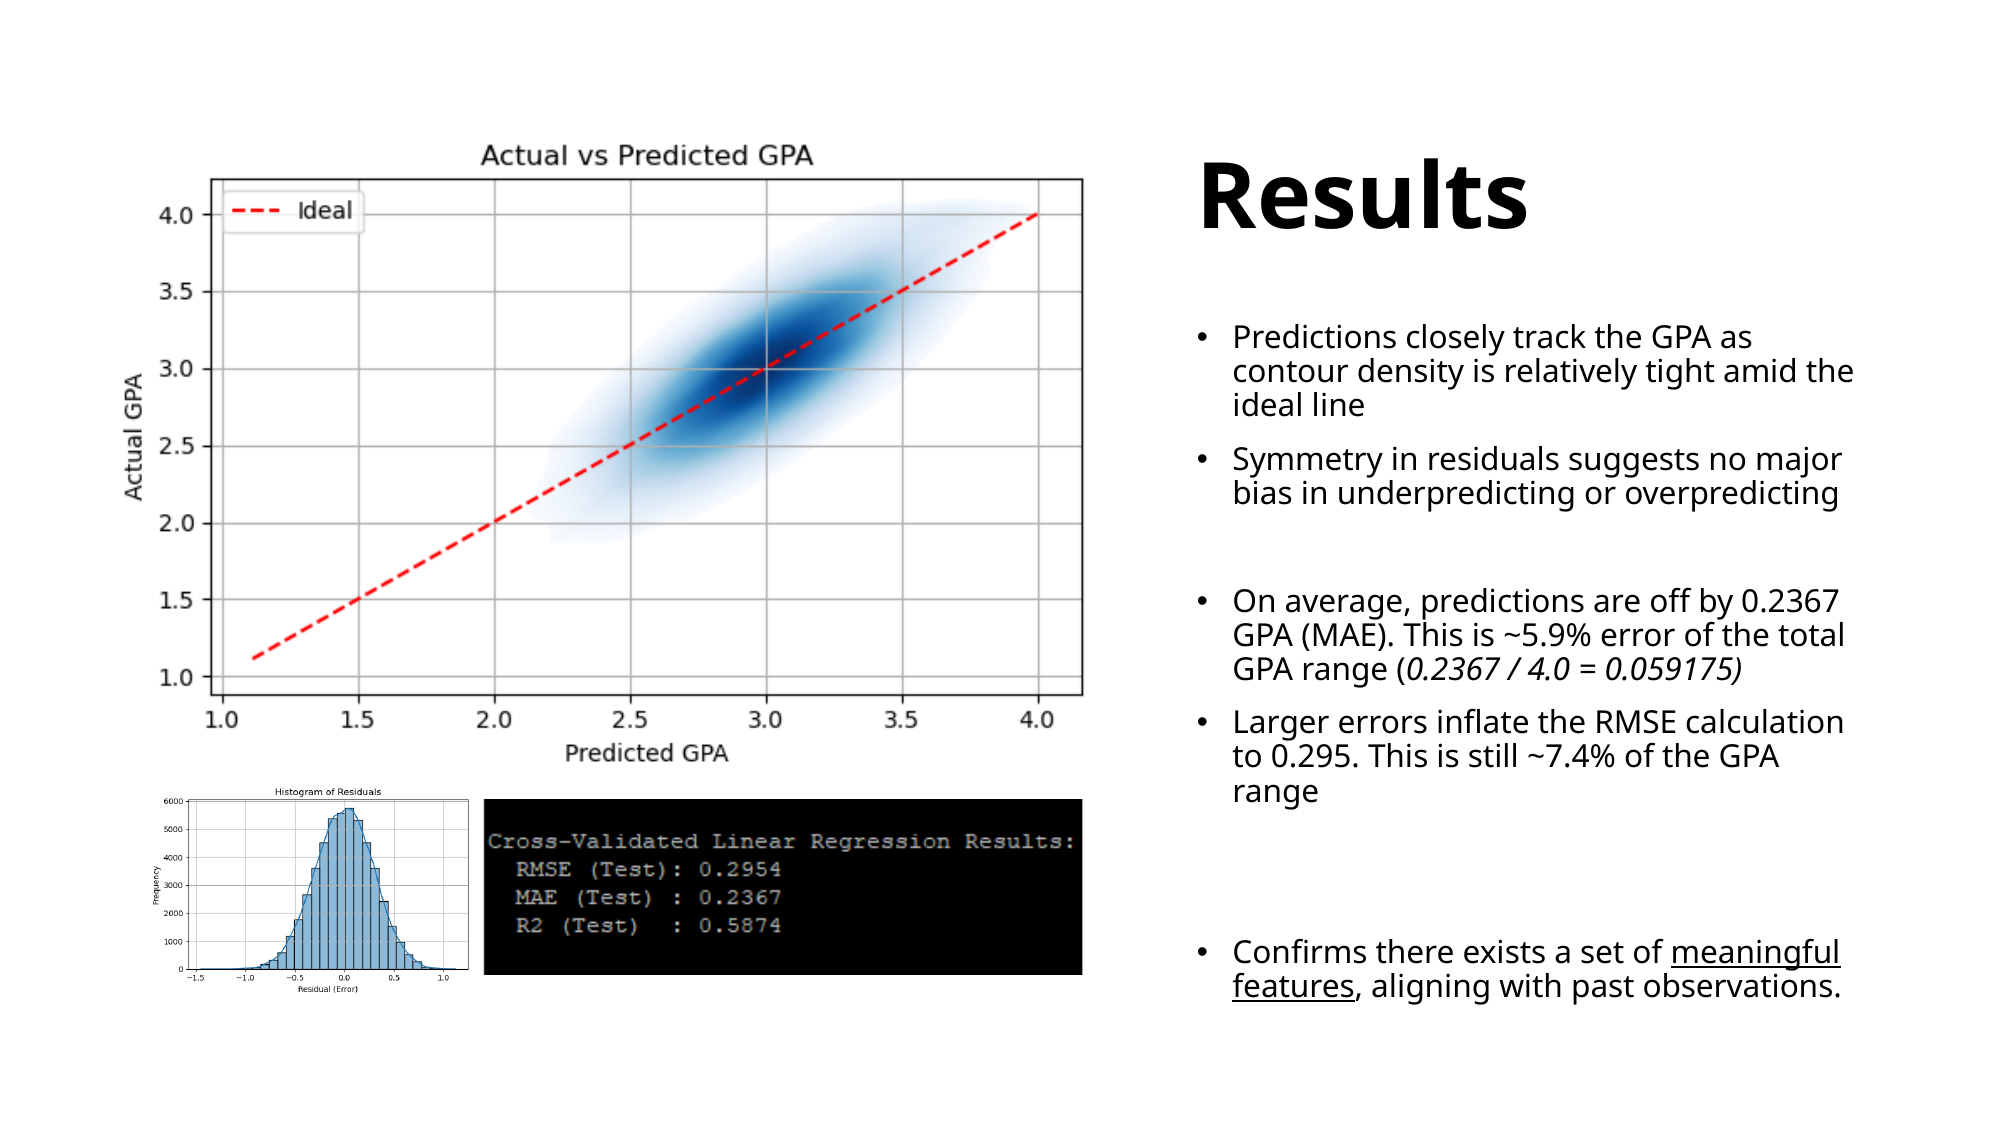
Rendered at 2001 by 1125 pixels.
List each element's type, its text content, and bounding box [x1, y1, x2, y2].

picture [99, 138, 1108, 768]
picture [483, 798, 1083, 976]
text_box Predictions closely track the GPA as contour density is relatively tight amid the ideal line Symmetry in residuals suggests no major bias in underpredicting or overpredicting On average, predictions are off by 0.2367 GPA (MAE). This is ~5.9% error of the total GPA range (0.2367 / 4.0 = 0.059175) Larger errors inflate the RMSE calculation to 0.295. This is still ~7.4% of the GPA range Confirms there exists a set of meaningful features, aligning with past observations. [1181, 314, 1886, 1012]
text_box Results [1181, 104, 1860, 314]
picture [144, 779, 476, 1001]
